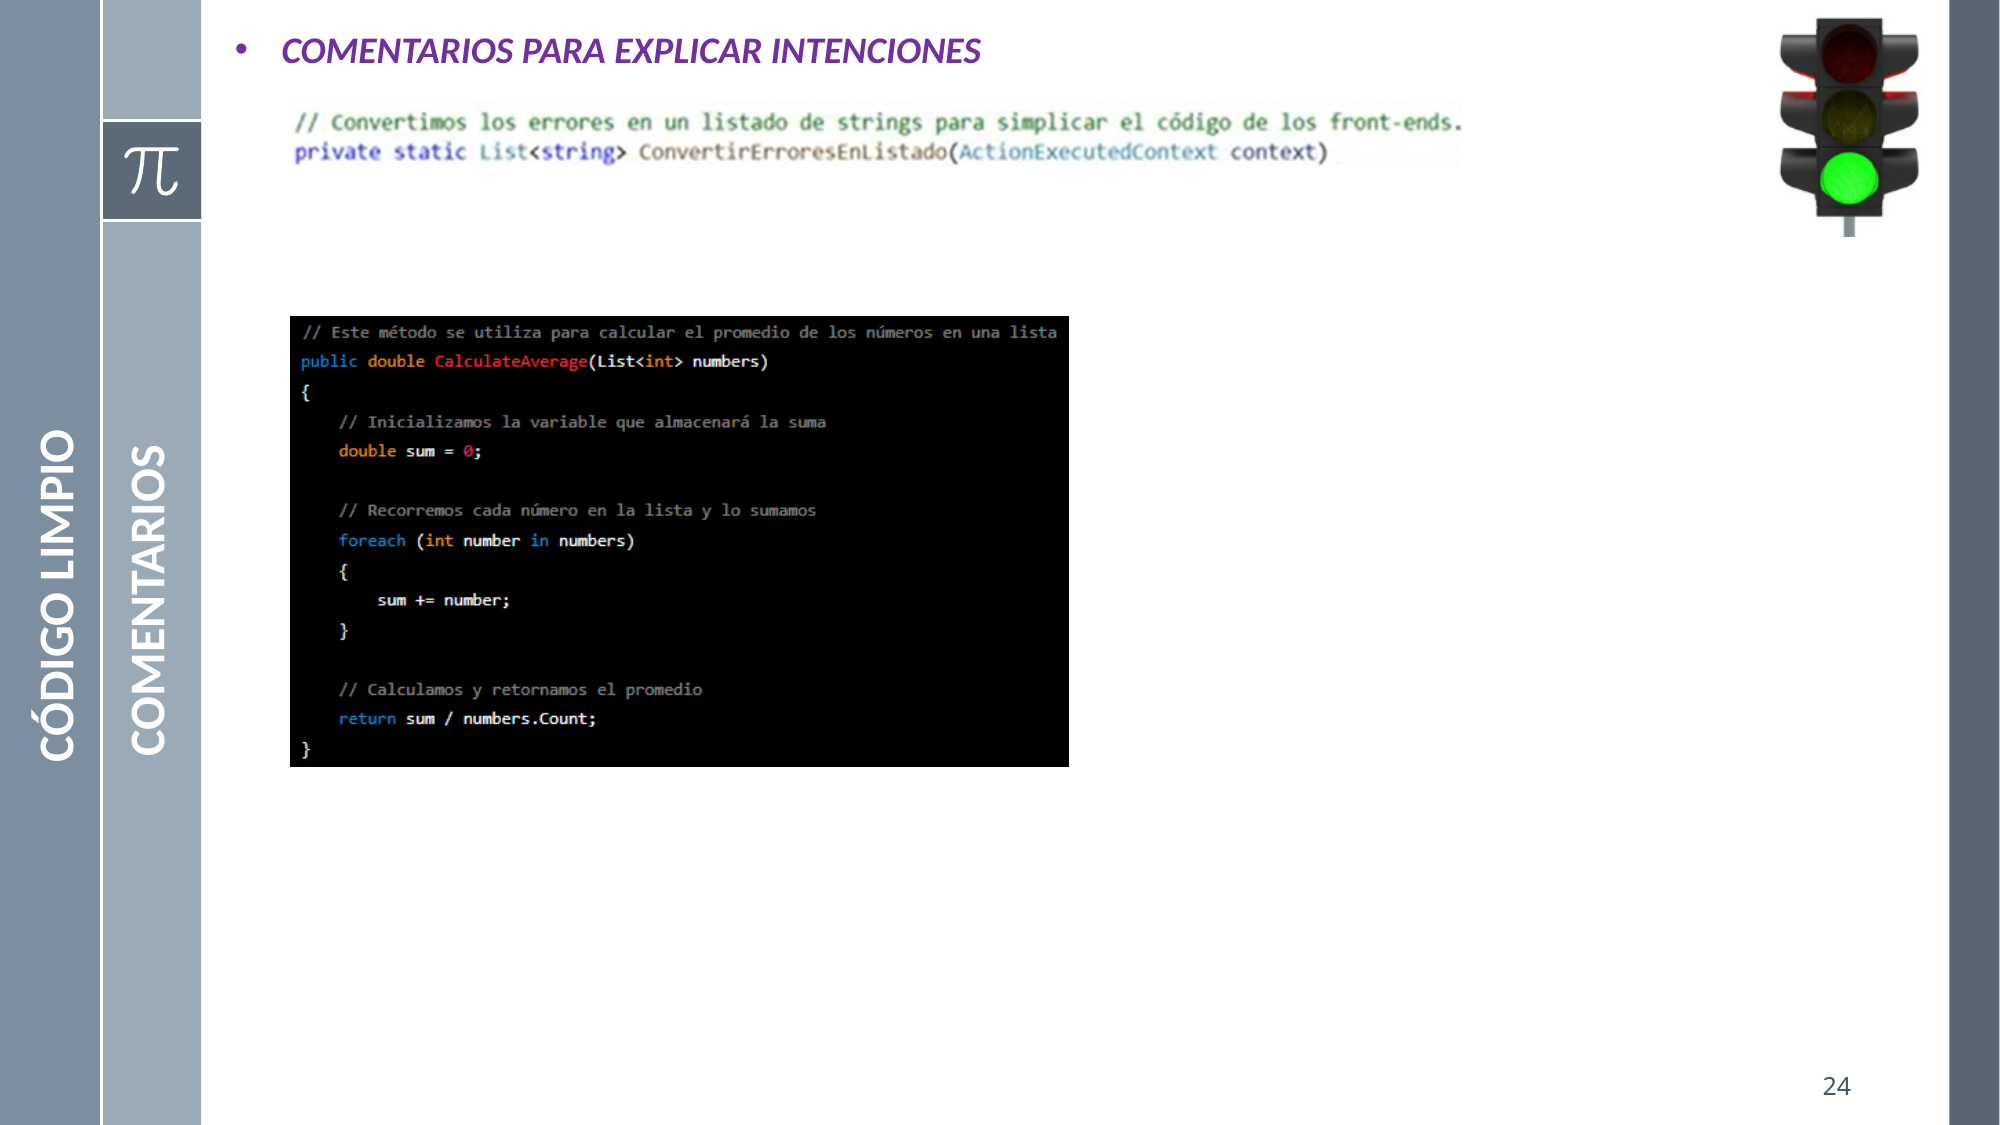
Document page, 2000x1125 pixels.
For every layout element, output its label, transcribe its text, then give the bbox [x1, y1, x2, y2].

text_box CÓDIGO LIMPIO [16, 414, 91, 778]
picture [291, 101, 1462, 168]
slide_number 24 [1766, 1057, 1867, 1118]
picture [290, 316, 1069, 767]
picture [1766, 7, 1936, 238]
text_box COMENTARIOS PARA EXPLICAR INTENCIONES [220, 19, 1473, 79]
text_box COMENTARIOS [106, 430, 182, 771]
